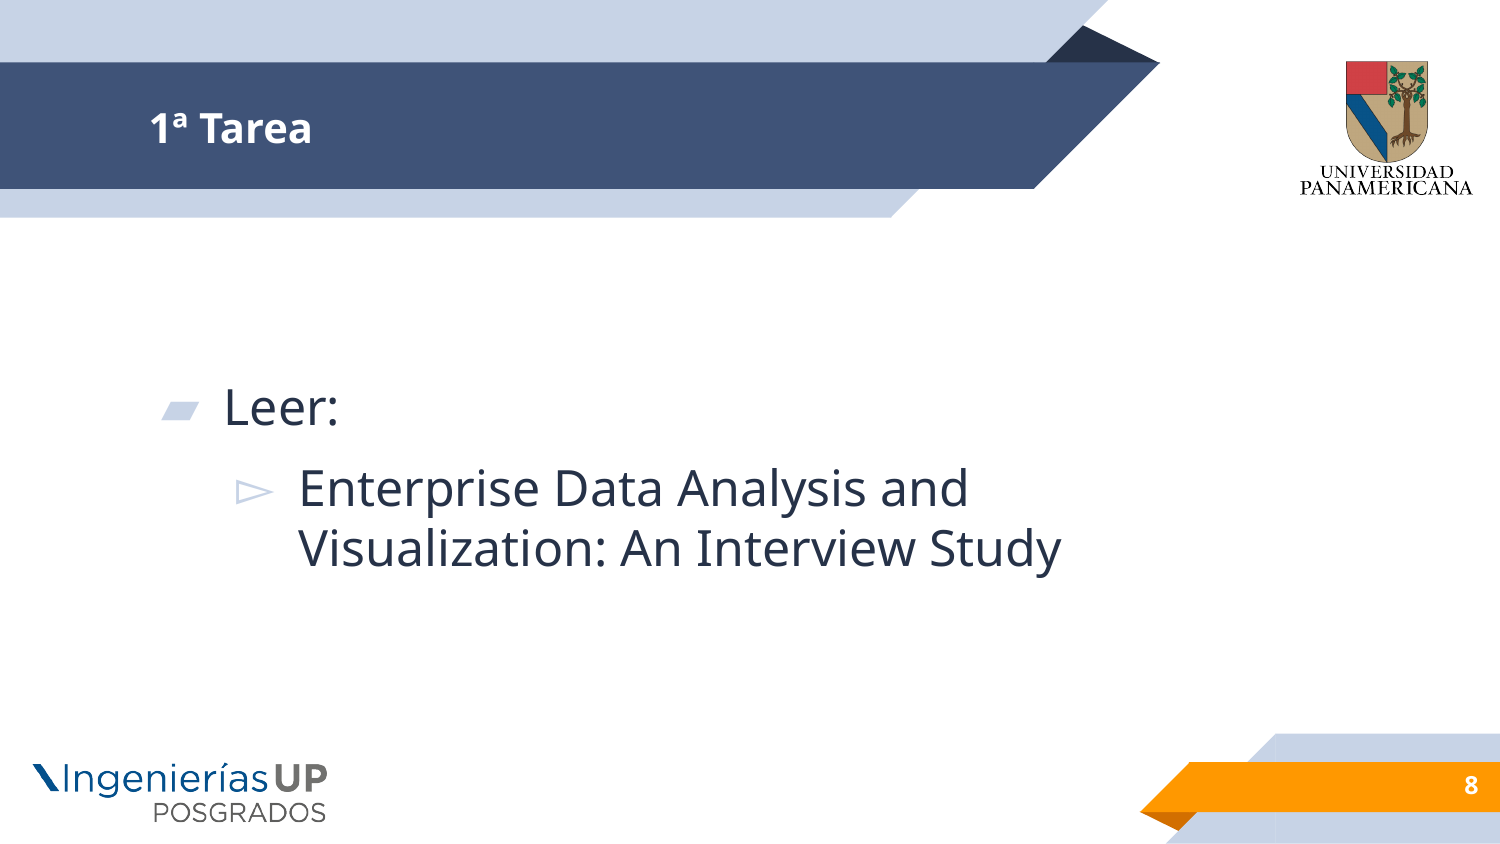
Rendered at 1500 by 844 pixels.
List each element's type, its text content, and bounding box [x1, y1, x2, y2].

slide_number 8 [1249, 760, 1494, 813]
title 1ª Tarea [133, 64, 1035, 190]
picture [15, 737, 344, 844]
list Leer: Enterprise Data Analysis and Visualization: An Interview Study [133, 217, 1140, 734]
picture [1286, 44, 1490, 210]
